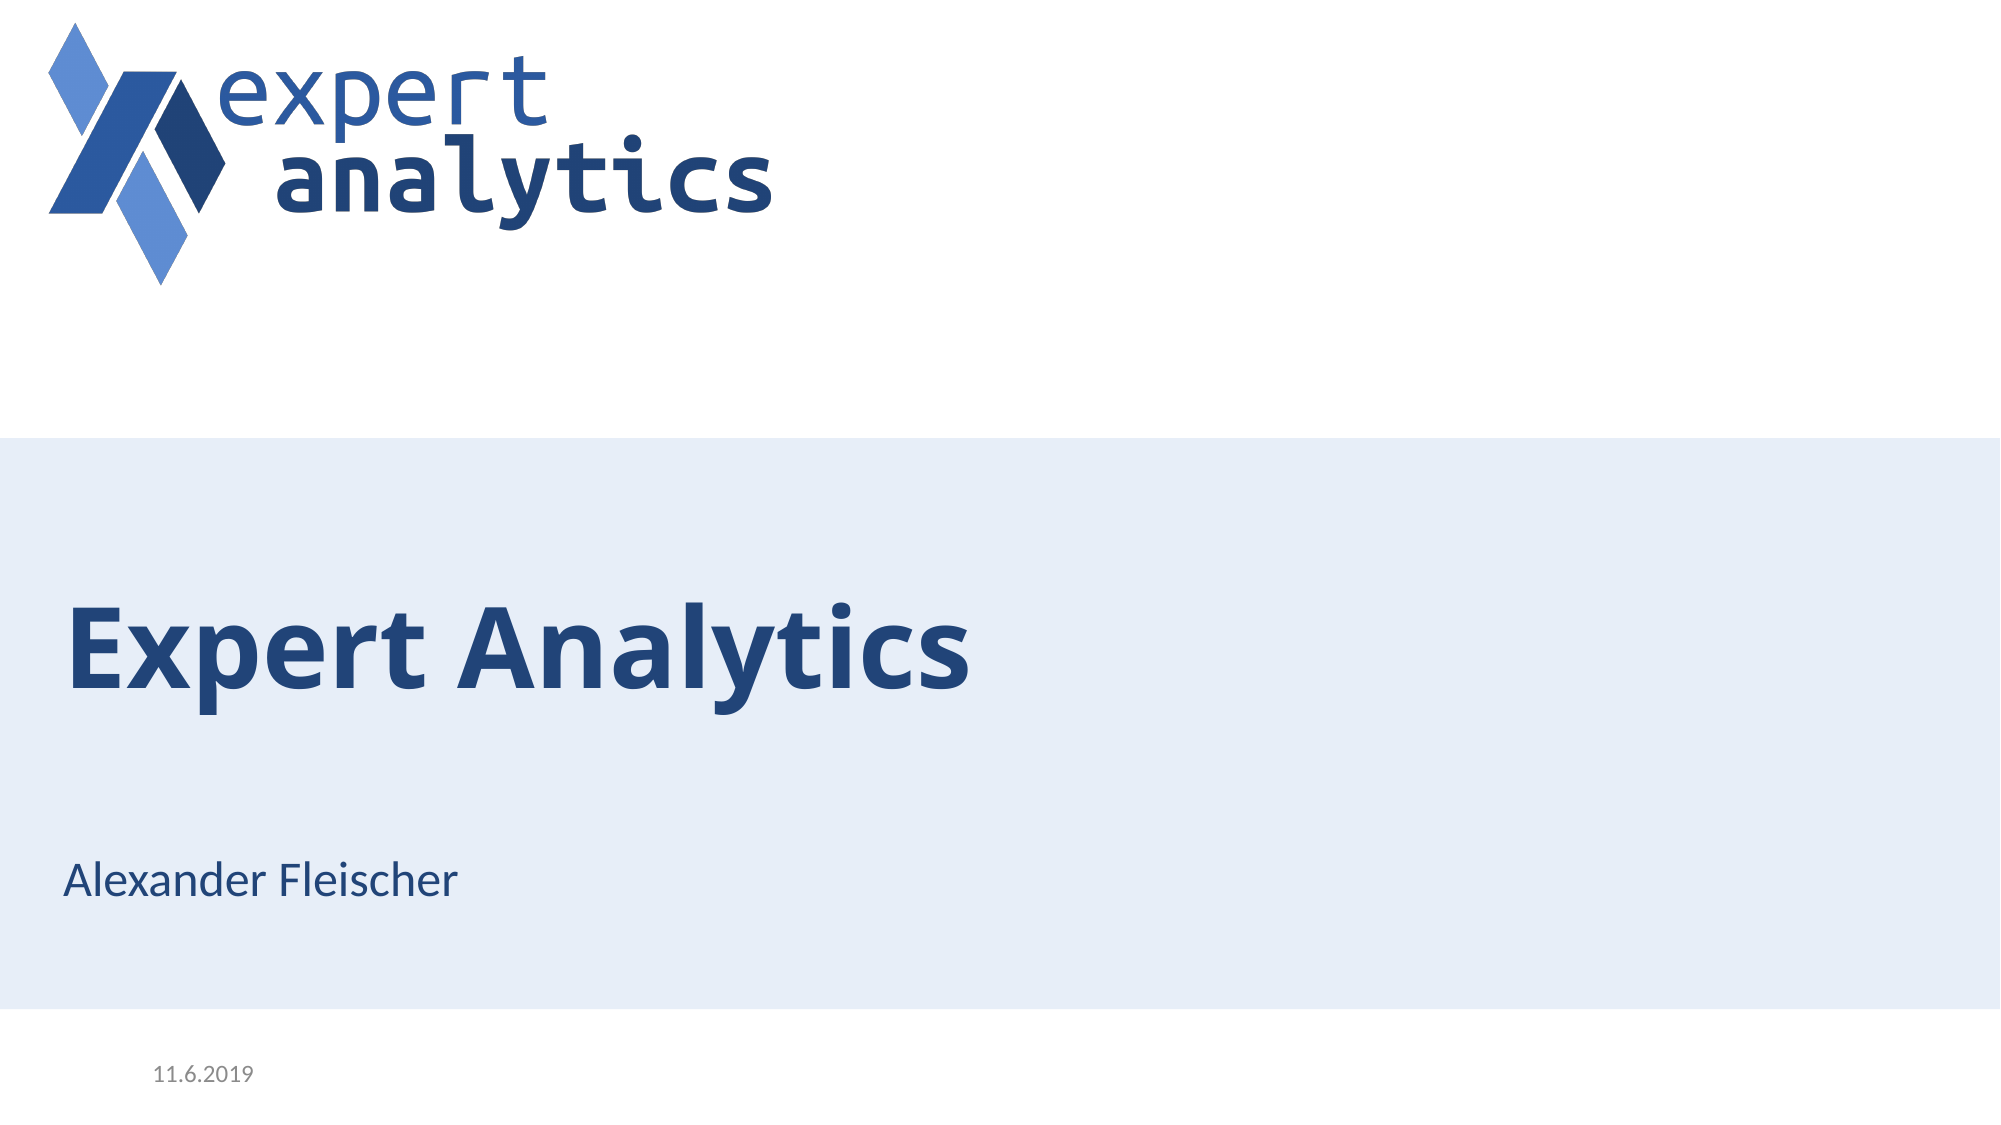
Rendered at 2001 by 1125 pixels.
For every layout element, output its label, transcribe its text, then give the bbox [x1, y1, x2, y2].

title Expert Analytics [48, 329, 1750, 721]
subtitle Alexander Fleischer [48, 737, 1750, 1010]
picture [48, 22, 771, 286]
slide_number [137, 1042, 588, 1103]
